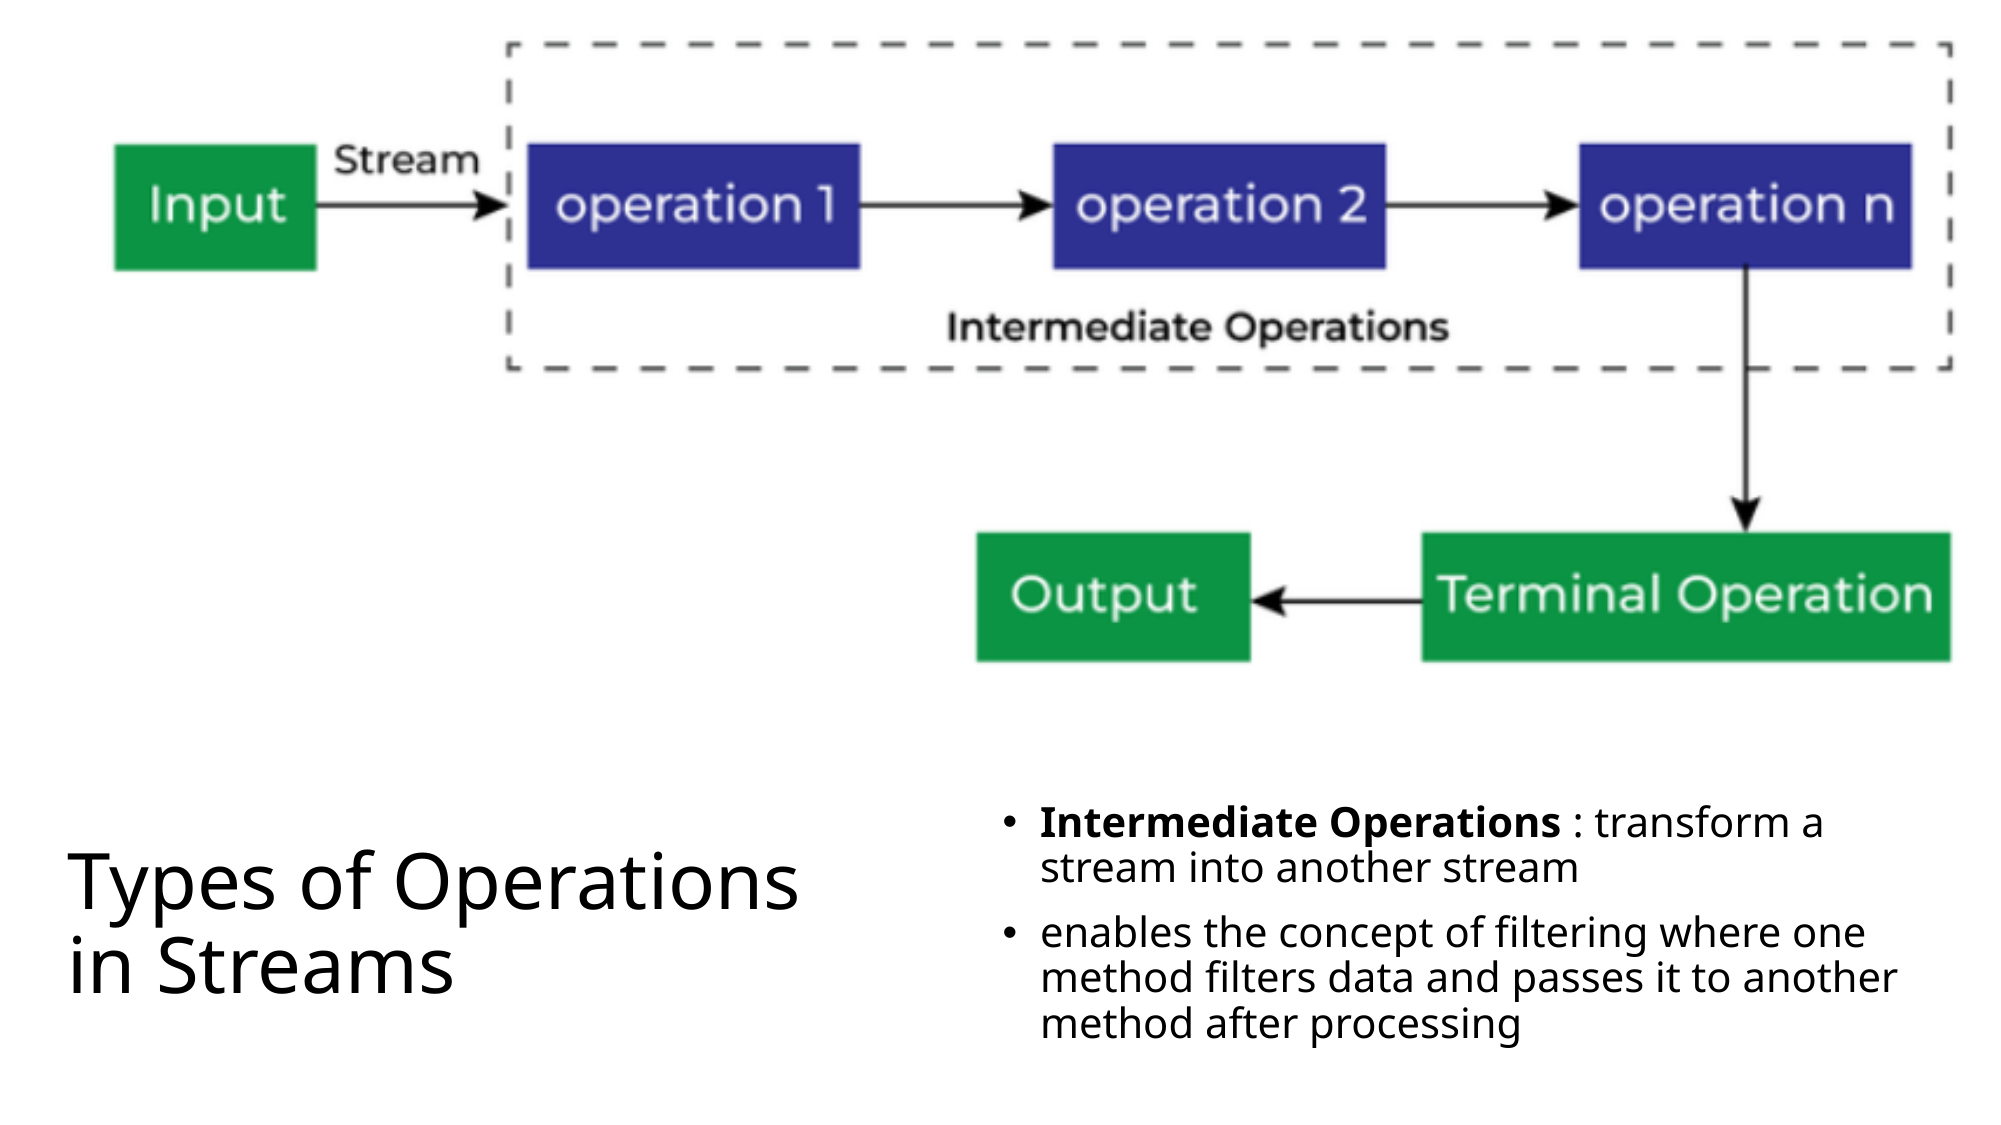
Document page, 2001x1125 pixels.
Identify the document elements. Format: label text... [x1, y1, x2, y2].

list Intermediate Operations : transform a stream into another stream enables the concept of filtering where one method filters data and passes it to another method after processing [987, 793, 1932, 1059]
picture [0, 0, 2000, 749]
title Types of Operations in Streams [52, 793, 825, 1059]
text_box [0, 749, 2000, 1125]
